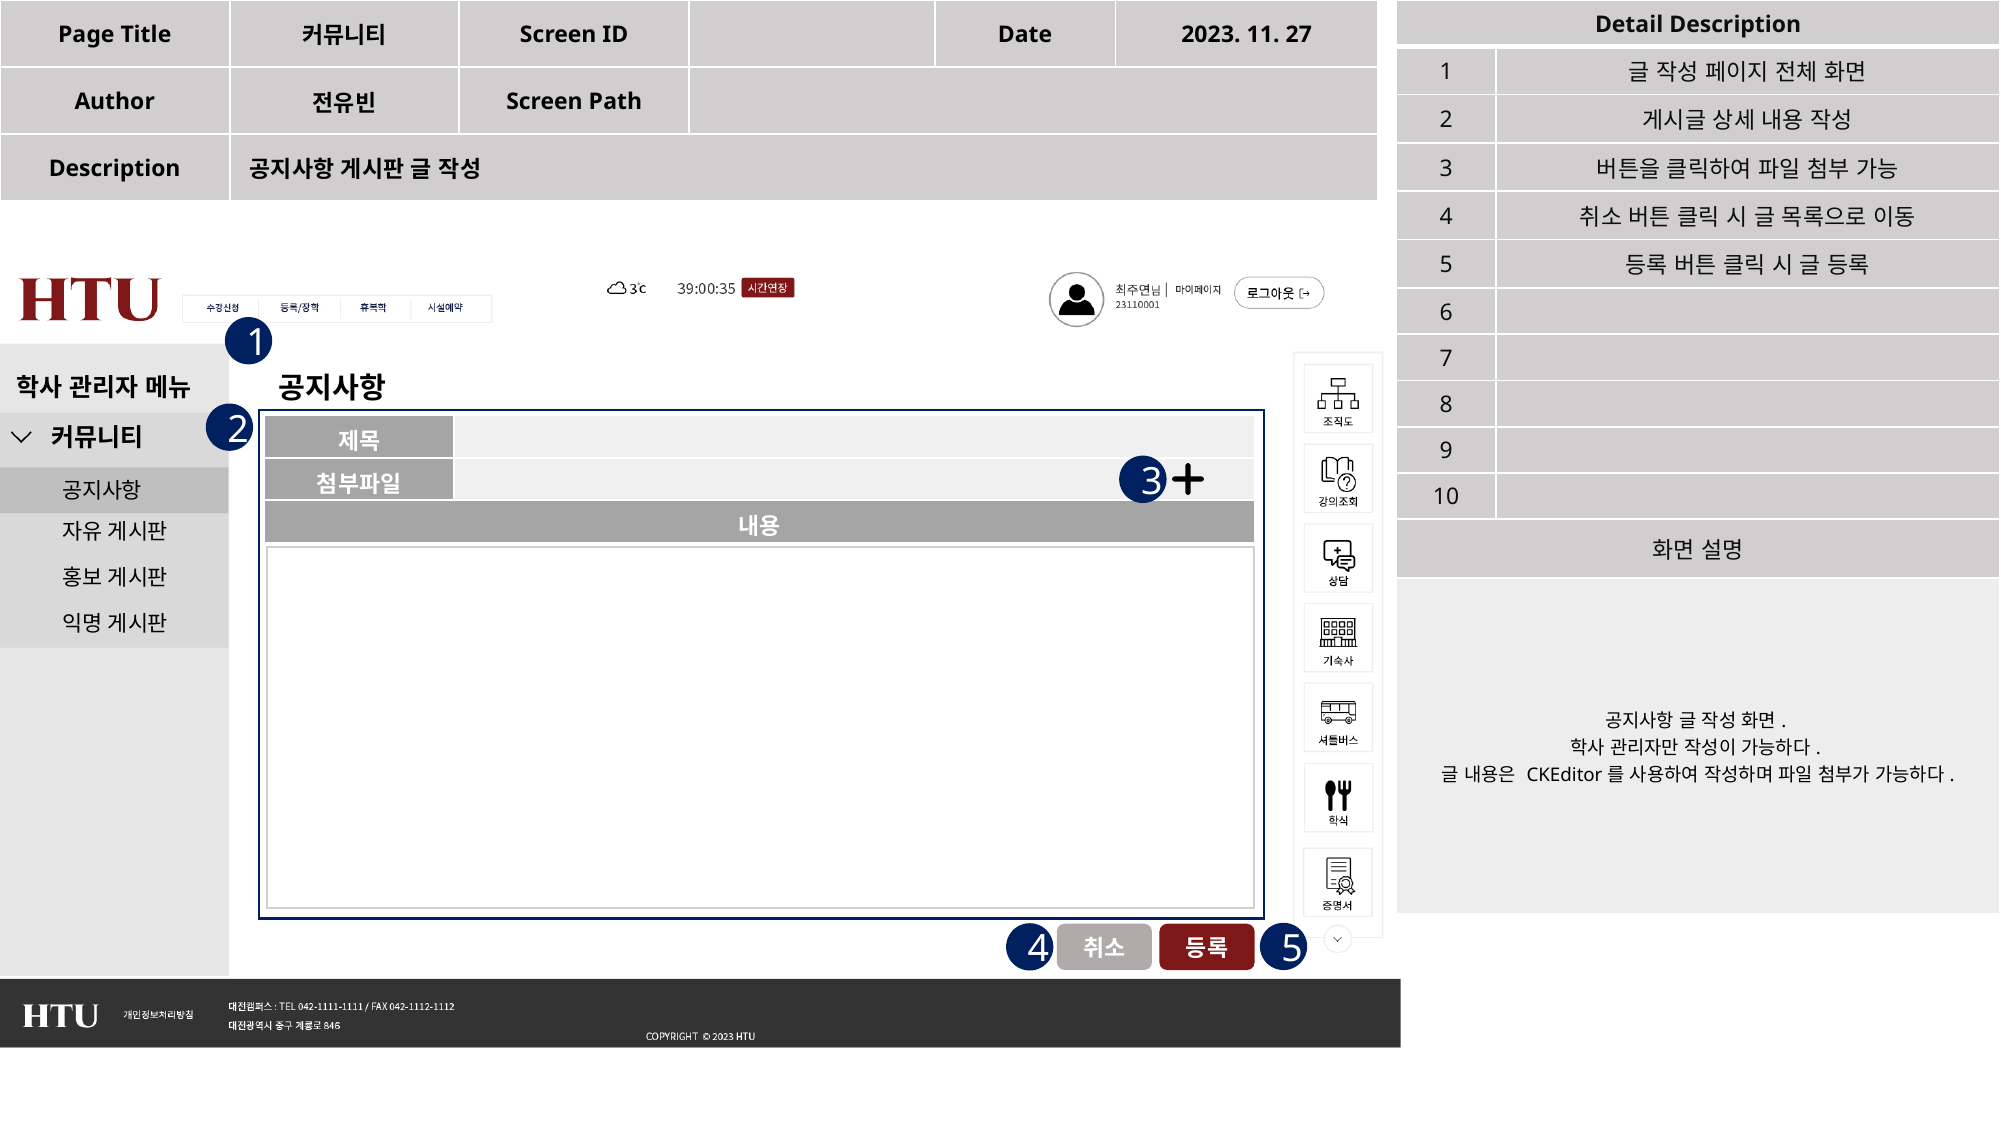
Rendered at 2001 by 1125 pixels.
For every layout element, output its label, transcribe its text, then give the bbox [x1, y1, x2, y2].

table_header Screen ID [460, 1, 688, 66]
table_cell Author [1, 68, 229, 133]
table_cell 10 [1401, 474, 1495, 518]
table_header Detail Description [1397, 1, 1999, 44]
table_cell 취소 버튼 클릭 시 글 목록으로 이동 [1497, 192, 1999, 239]
table_cell 6 [1401, 289, 1495, 333]
table_cell [1497, 474, 1999, 518]
table_cell 버튼을 클릭하여 파일 첨부 가능 [1497, 144, 1999, 190]
table_cell 3 [1397, 144, 1495, 190]
table_header Page Title [1, 1, 229, 66]
table_cell 8 [1401, 381, 1495, 426]
table_cell 7 [1401, 335, 1495, 380]
table_cell 공지사항 글 작성 화면. 학사 관리자만 작성이 가능하다. 글 내용은 CKEditor를 사용하여 작성하며 파일 첨부가 가능하다. [1401, 579, 1999, 913]
table_cell 등록 버튼 클릭 시 글 등록 [1497, 240, 1999, 287]
table_cell [1497, 428, 1999, 472]
table_header 커뮤니티 [231, 1, 458, 66]
table_cell [690, 68, 1377, 133]
table_cell 9 [1401, 428, 1495, 472]
table_cell 1 [1397, 49, 1495, 94]
table_cell 게시글 상세 내용 작성 [1497, 95, 1999, 142]
table_cell 공지사항 게시판 글 작성 [231, 135, 1377, 200]
picture [0, 269, 1401, 1050]
table_cell Description [1, 135, 229, 200]
table_cell [1497, 289, 1999, 333]
table_cell 글 작성 페이지 전체 화면 [1497, 49, 1999, 94]
table_header 2023. 11. 27 [1116, 1, 1377, 66]
table_cell [1497, 381, 1999, 426]
table_header Date [936, 1, 1115, 66]
table_cell [1497, 335, 1999, 380]
table_header [690, 1, 934, 66]
table_cell 5 [1397, 240, 1495, 287]
table_cell 전유빈 [231, 68, 458, 133]
table_cell Screen Path [460, 68, 688, 133]
table_cell 4 [1397, 192, 1495, 239]
table_cell 2 [1397, 95, 1495, 142]
table_cell 화면 설명 [1401, 520, 1999, 577]
